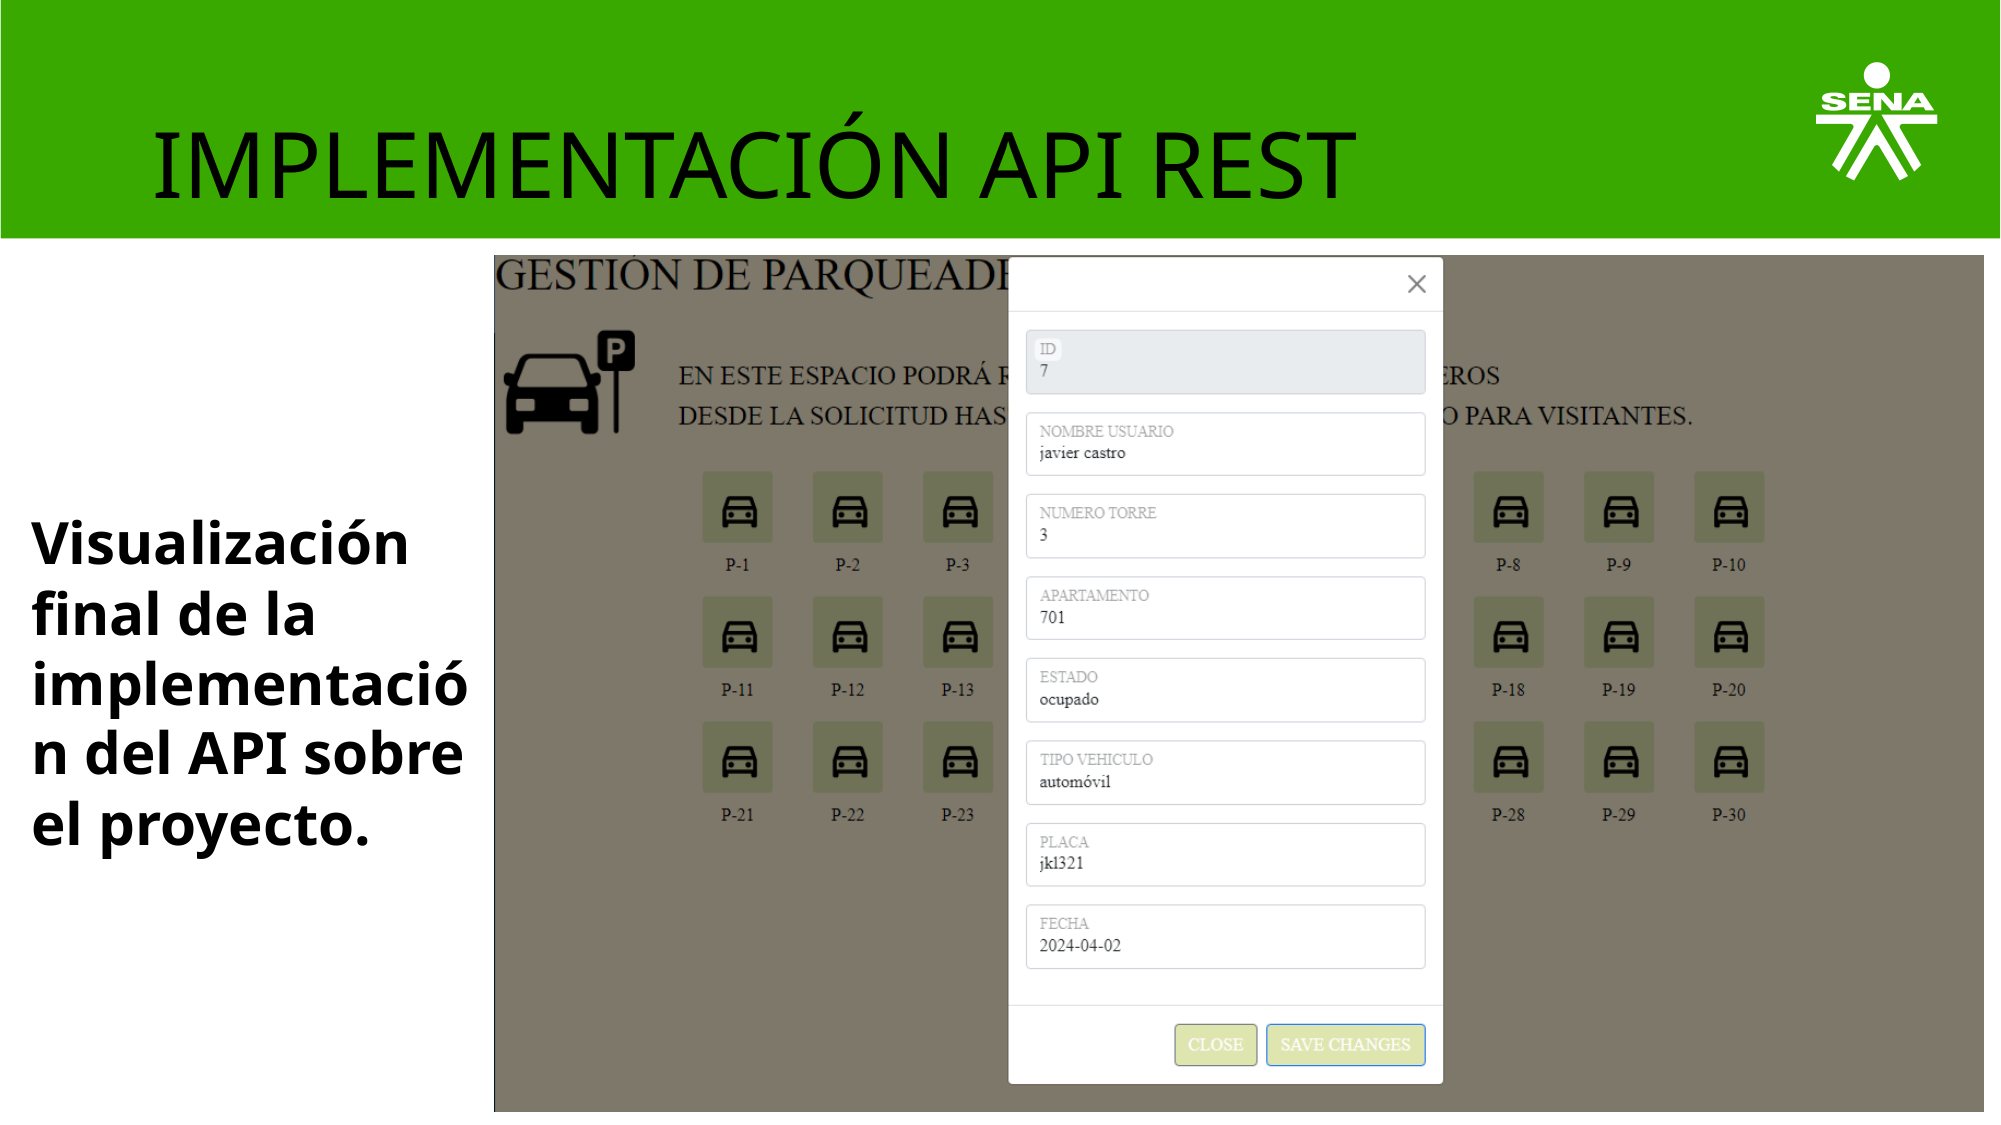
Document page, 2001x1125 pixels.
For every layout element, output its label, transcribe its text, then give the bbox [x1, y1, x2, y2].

picture [0, 0, 2001, 1125]
text_box Visualización final de la implementación del API sobre el proyecto. [16, 499, 494, 864]
title IMPLEMENTACIÓN API REST [137, 59, 1863, 278]
